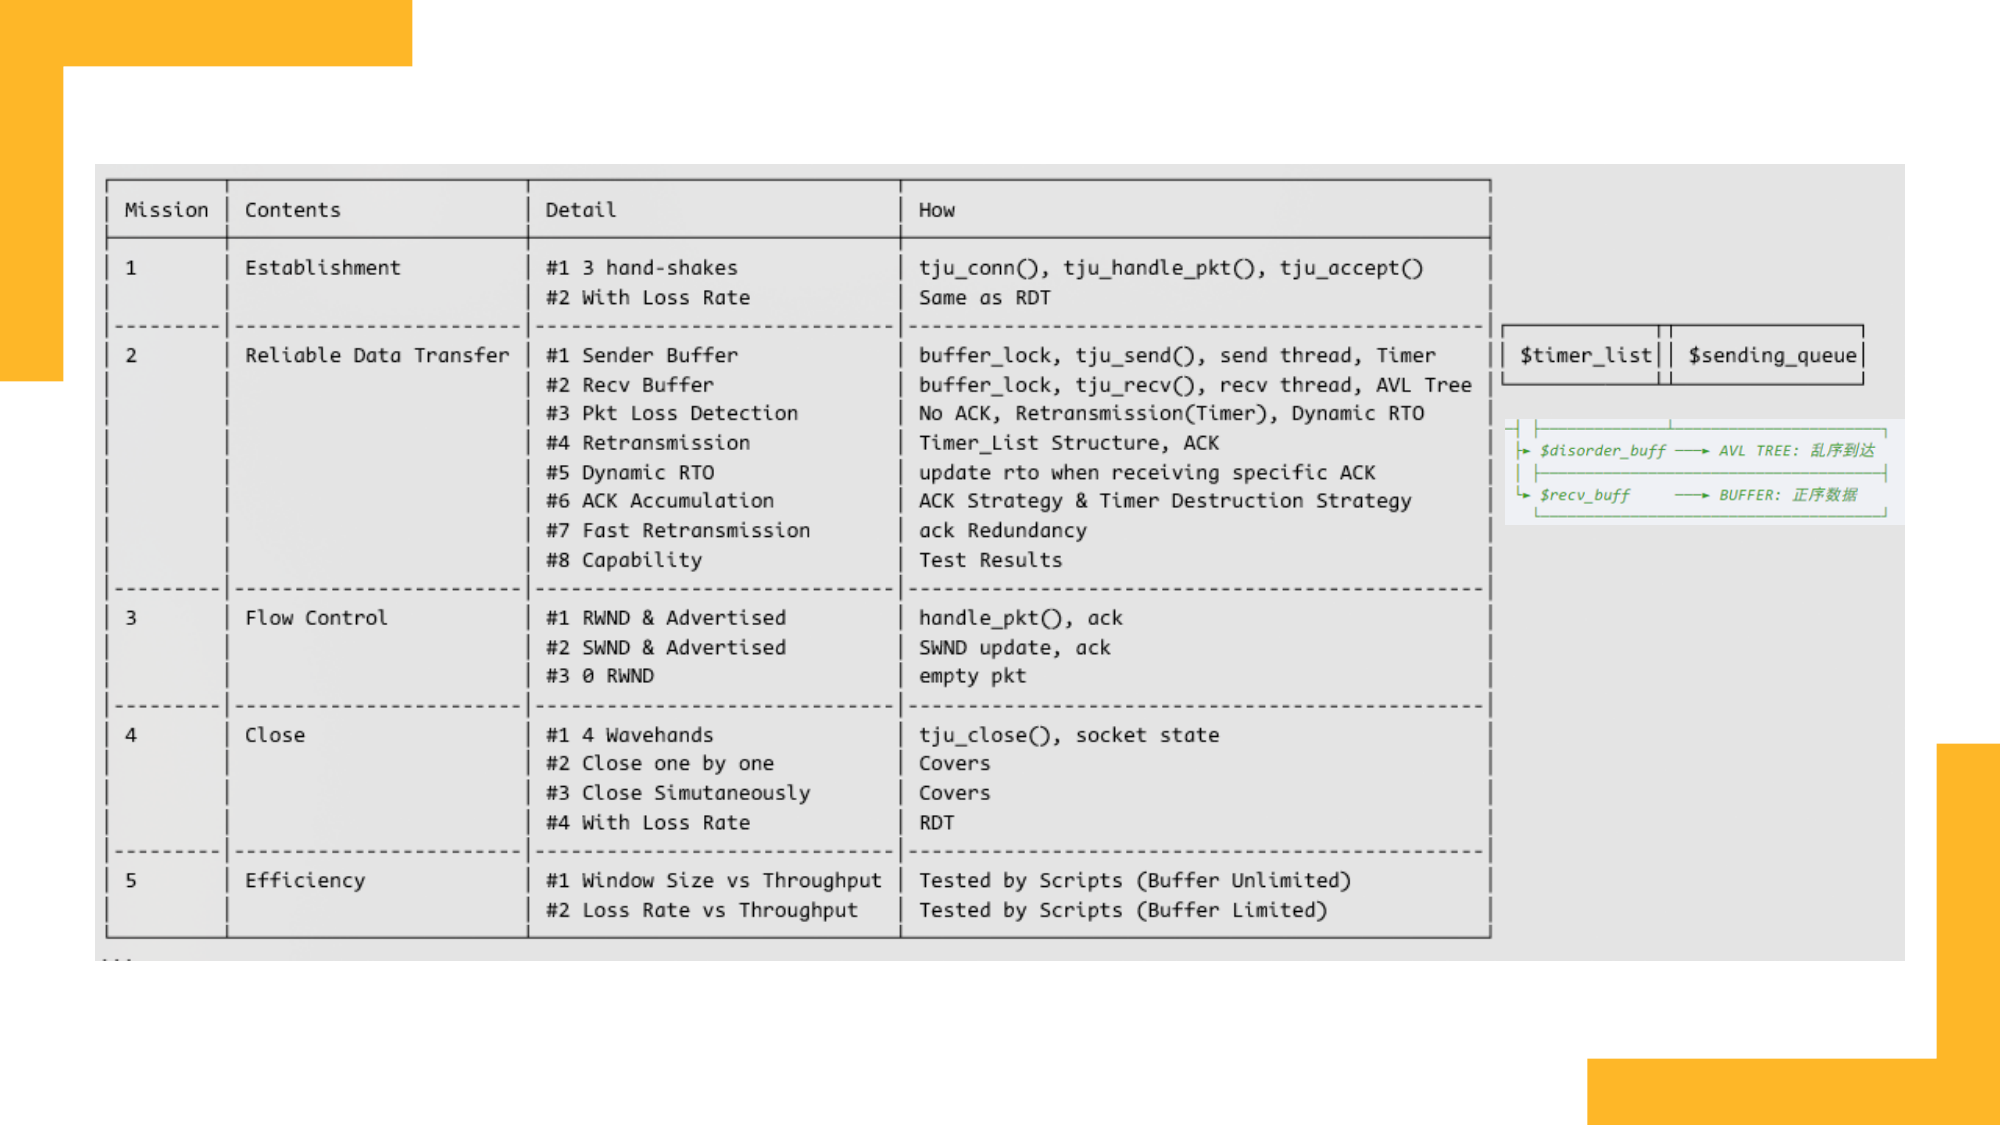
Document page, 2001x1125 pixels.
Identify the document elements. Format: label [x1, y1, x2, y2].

text_box [0, 0, 415, 383]
picture [95, 163, 1905, 962]
text_box [1585, 742, 2000, 1125]
